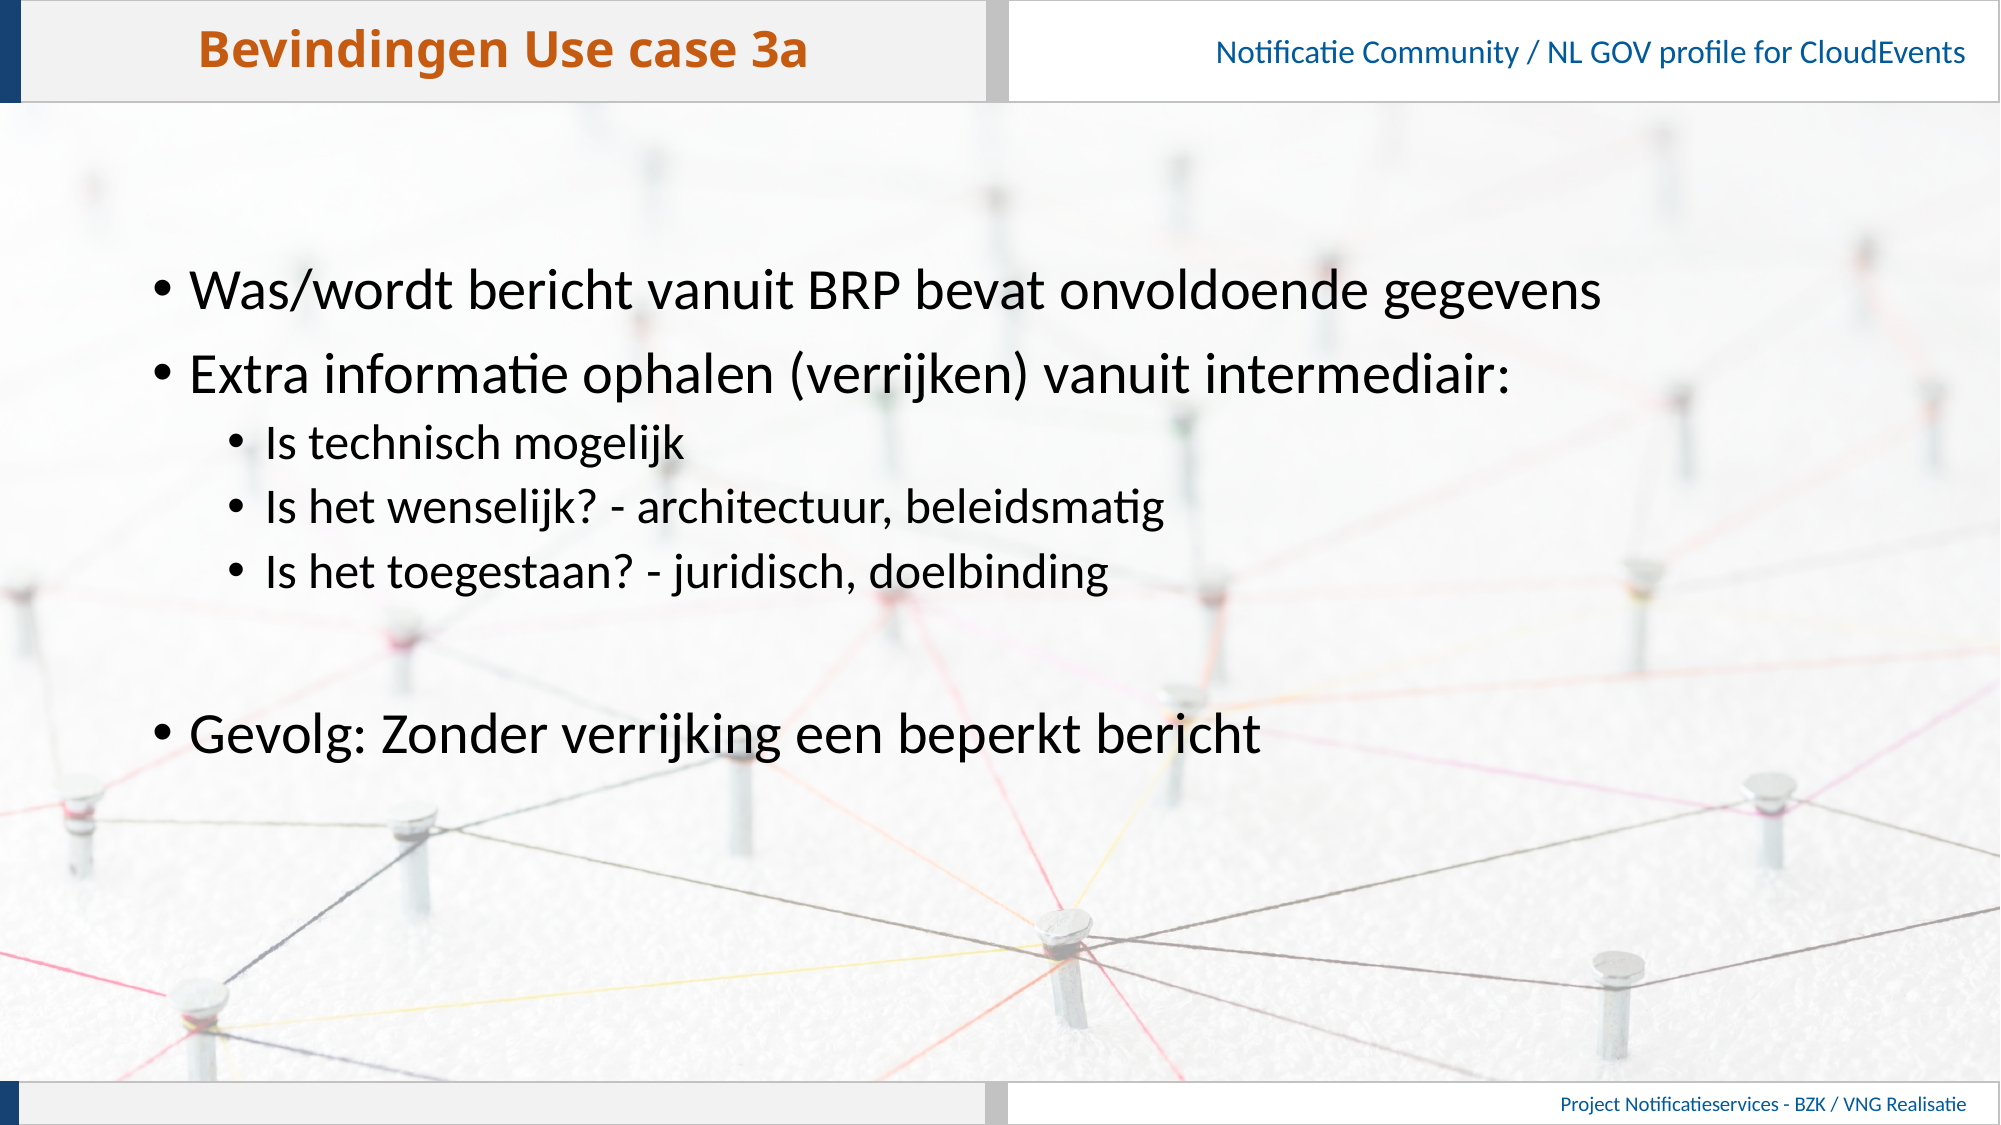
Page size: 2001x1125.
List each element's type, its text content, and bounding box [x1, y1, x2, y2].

title Bevindingen Use case 3a [20, 0, 988, 102]
text_box [0, 103, 2000, 1081]
list Was/wordt bericht vanuit BRP bevat onvoldoende gegevens Extra informatie ophalen (verrijken) vanuit intermediair: Is technisch mogelijk Is het wenselijk? - architectuur, beleidsmatig Is het toegestaan? - juridisch, doelbinding Gevolg: Zonder verrijking een beperkt bericht [137, 161, 1863, 1014]
